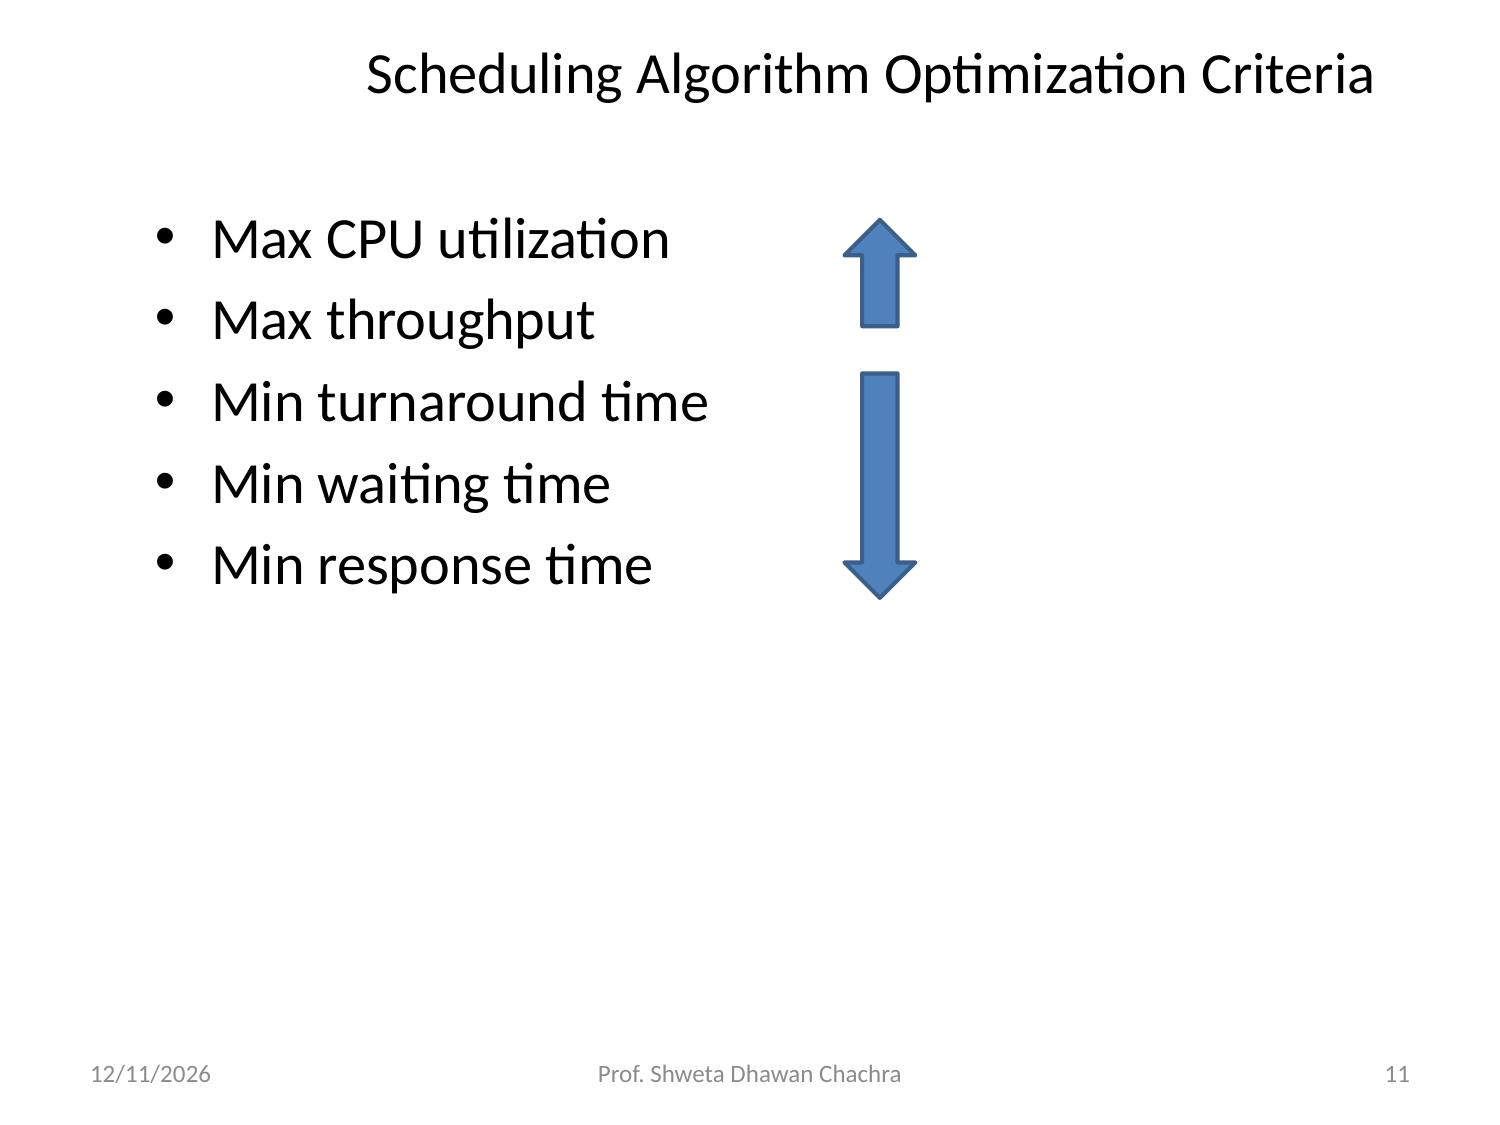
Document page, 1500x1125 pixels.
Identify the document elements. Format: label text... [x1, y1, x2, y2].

footer Prof. Shweta Dhawan Chachra [512, 1042, 988, 1103]
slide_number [75, 1042, 425, 1103]
list Max CPU utilization Max throughput Min turnaround time Min waiting time Min response time [139, 192, 1143, 929]
slide_number 11 [1074, 1042, 1425, 1103]
text_box [842, 371, 918, 600]
text_box [842, 217, 918, 329]
title Scheduling Algorithm Optimization Criteria [254, 22, 1488, 118]
